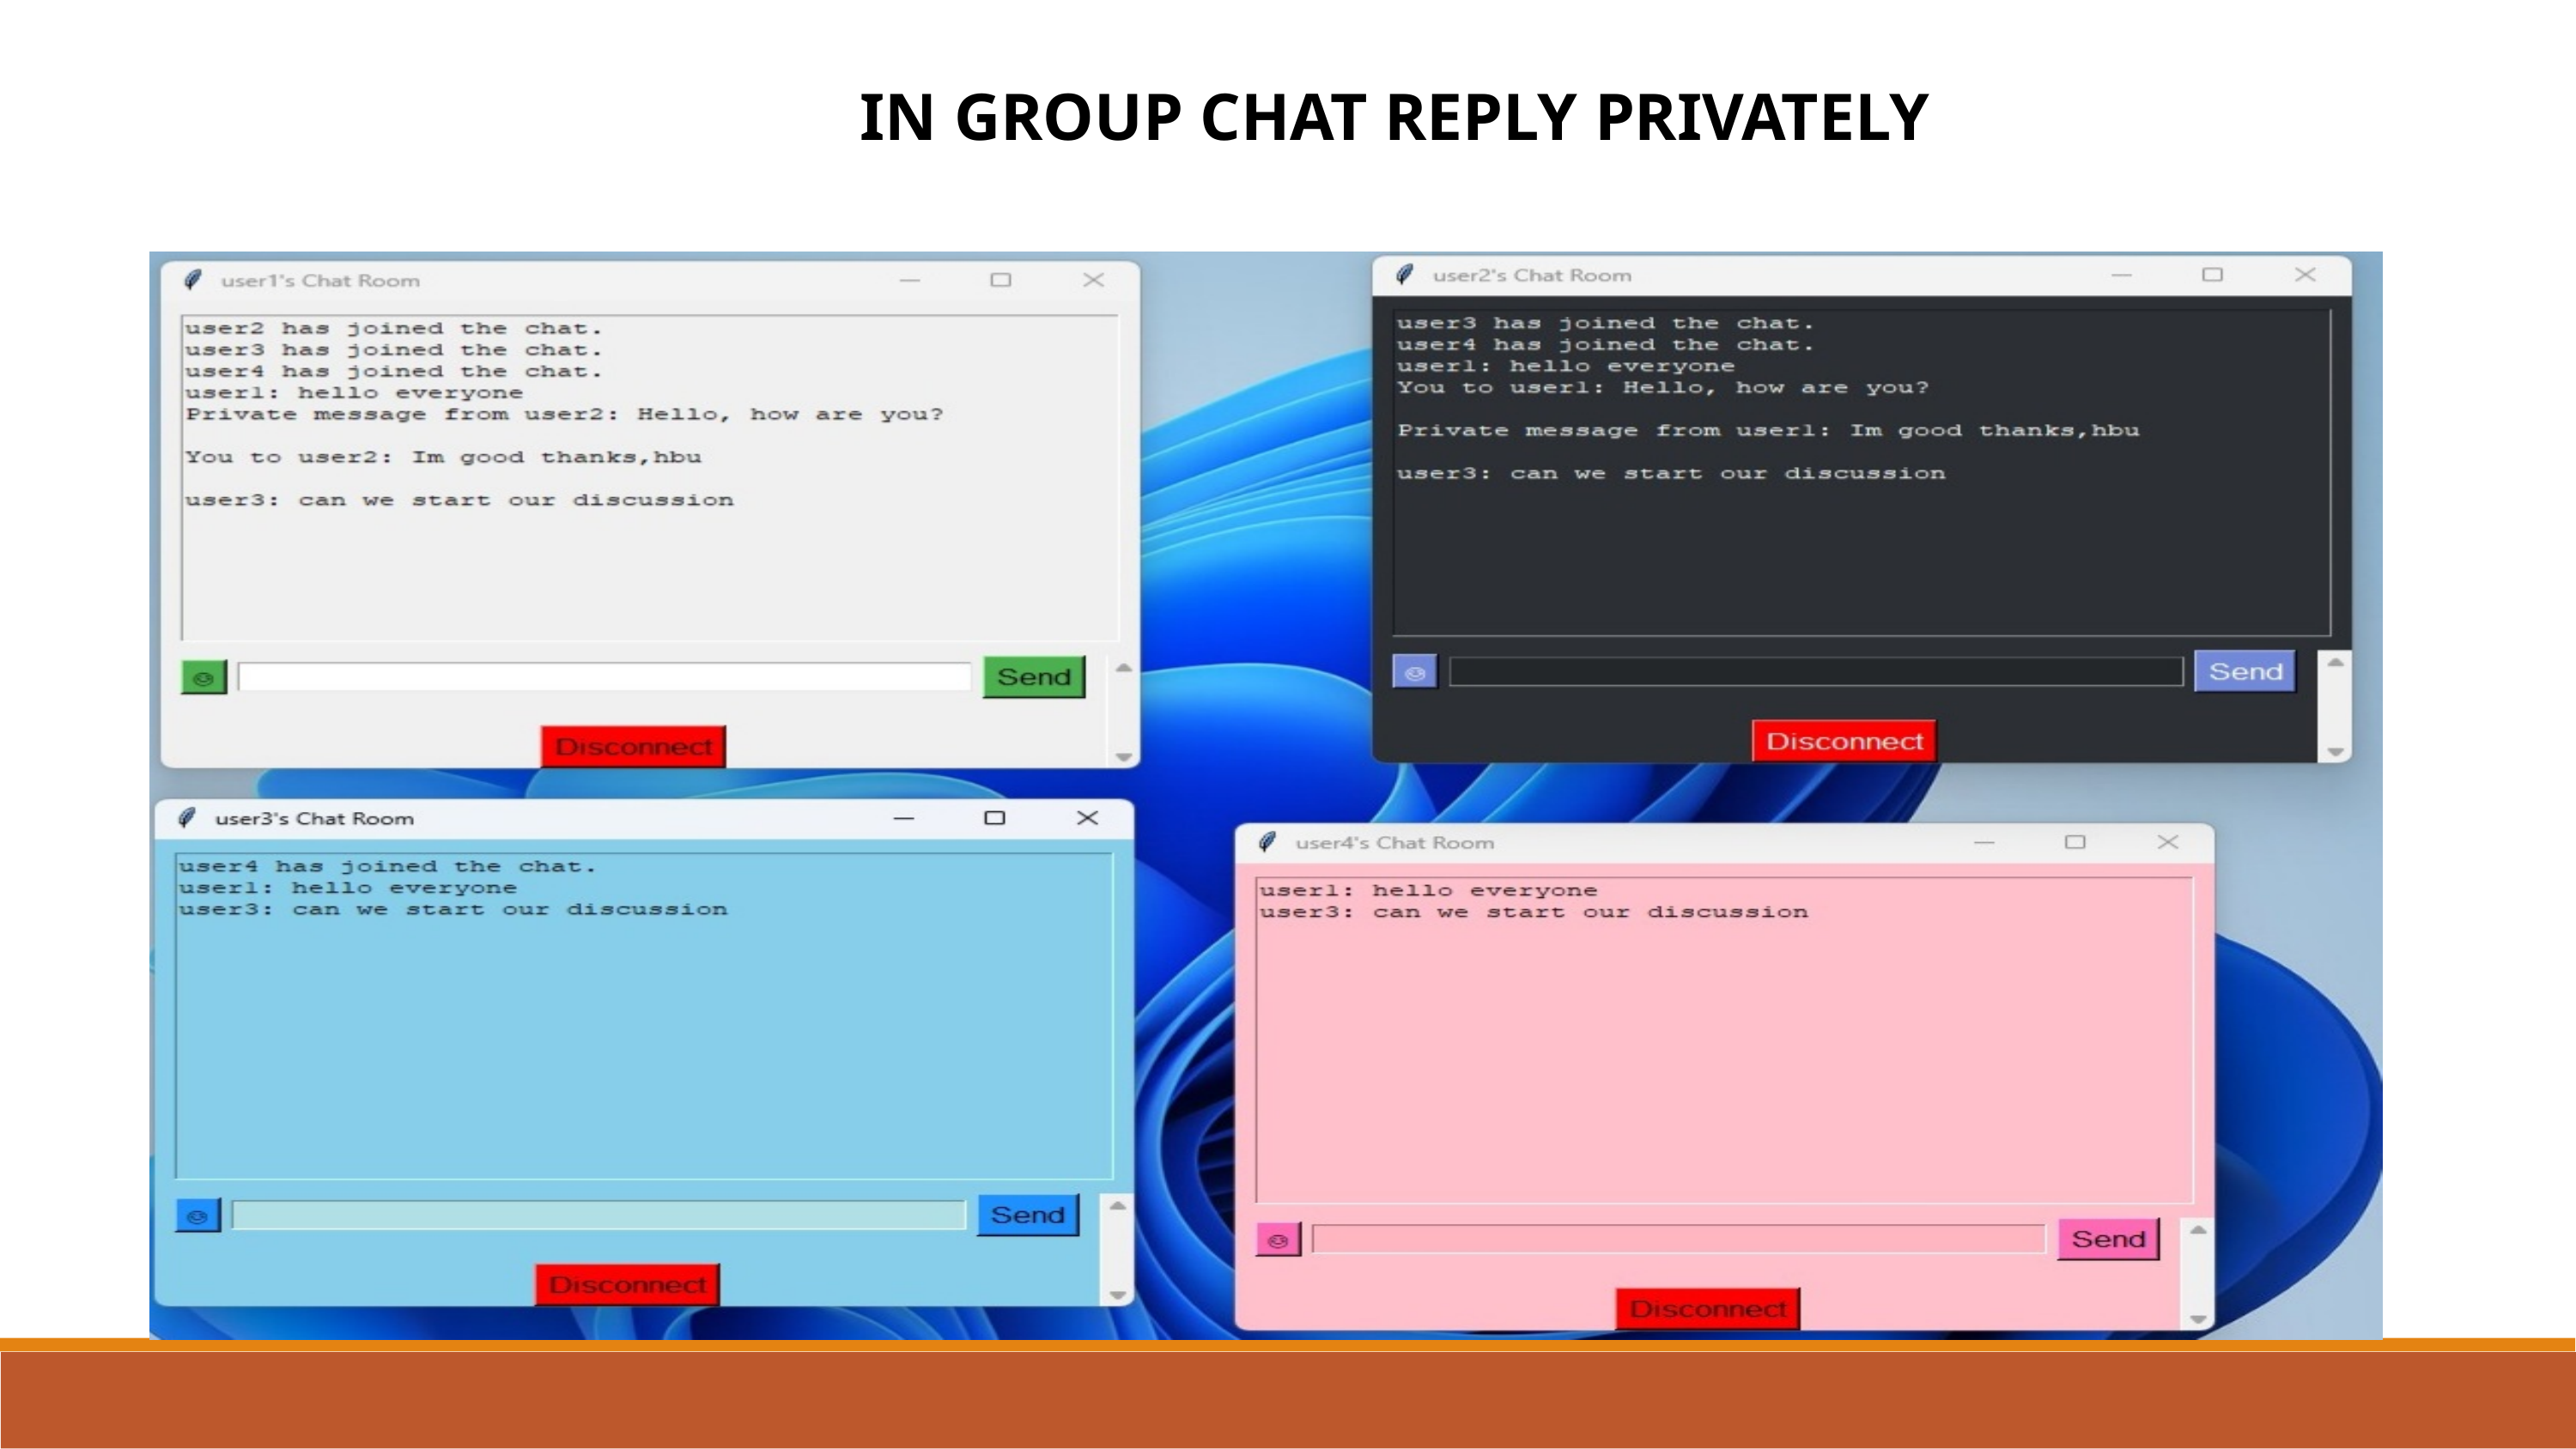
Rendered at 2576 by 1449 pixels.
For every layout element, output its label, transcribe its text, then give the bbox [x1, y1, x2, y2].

picture [149, 252, 2384, 1341]
text_box IN GROUP CHAT REPLY PRIVATELY [590, 70, 2201, 160]
